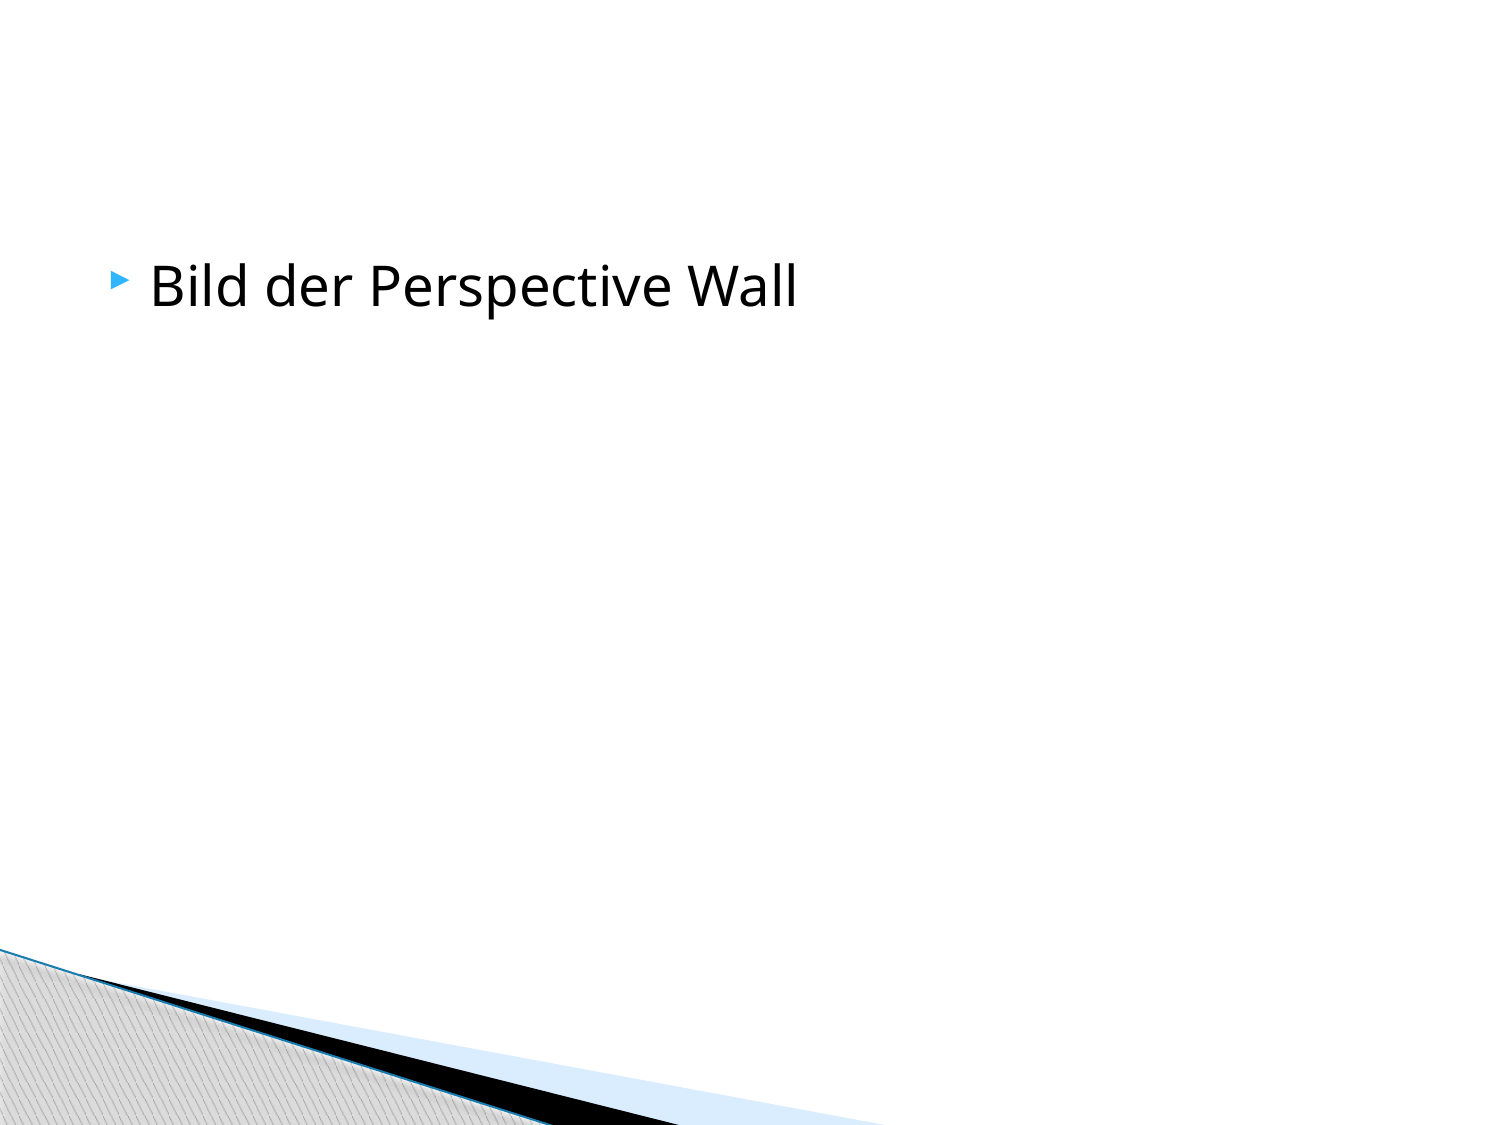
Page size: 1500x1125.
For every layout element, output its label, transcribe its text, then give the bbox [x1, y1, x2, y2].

list Bild der Perspective Wall [75, 243, 1425, 986]
